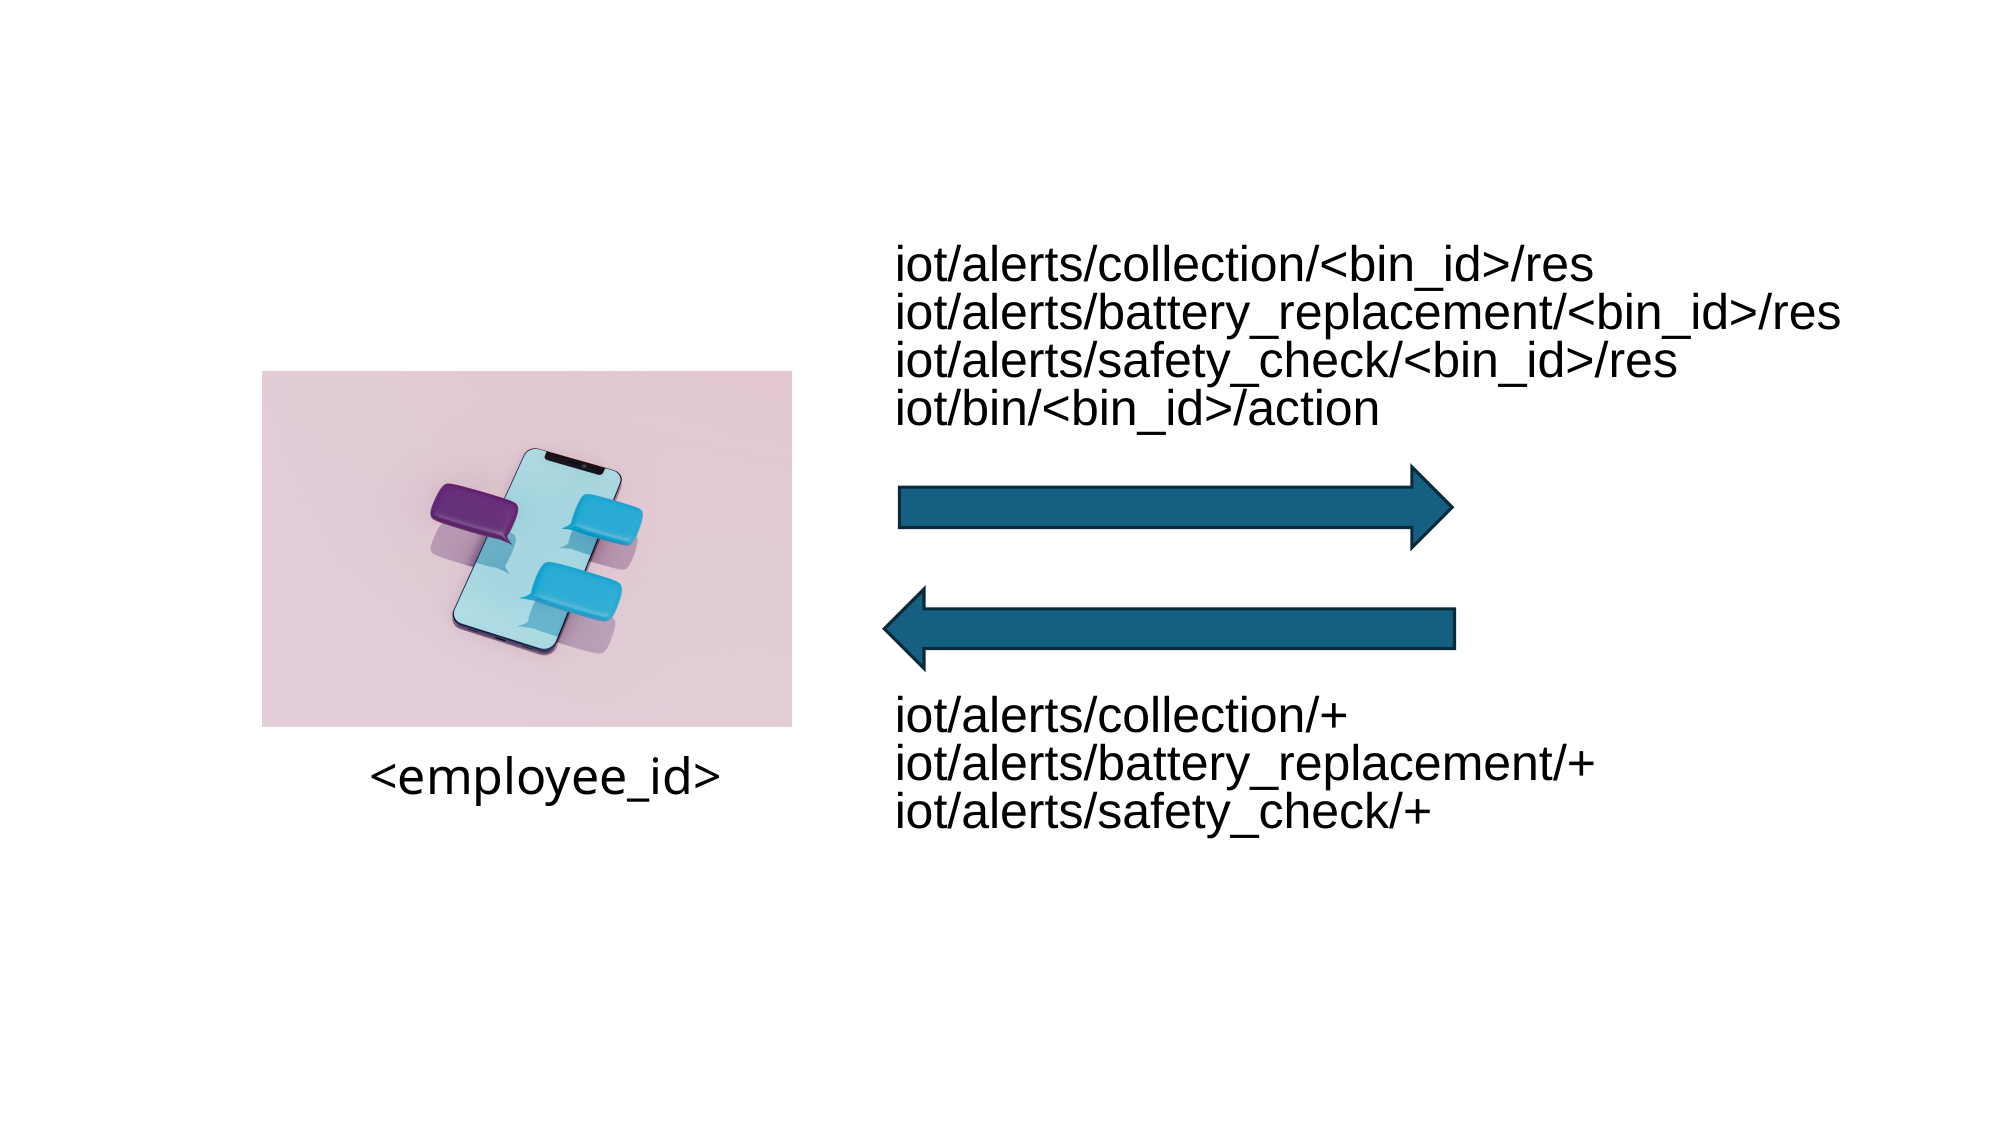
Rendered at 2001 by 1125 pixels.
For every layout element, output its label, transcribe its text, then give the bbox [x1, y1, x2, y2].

table_cell iot/alerts/safety_check/<bin_id>/res [884, 348, 1955, 395]
table_cell iot/alerts/safety_check/+ [884, 799, 1738, 847]
text_box <employee_id> [354, 737, 805, 813]
table_cell iot/bin/<bin_id>/action [884, 395, 1955, 443]
table_cell iot/alerts/battery_replacement/+ [884, 751, 1738, 799]
table_header iot/alerts/collection/<bin_id>/res [884, 252, 1955, 300]
text_box [897, 463, 1455, 552]
text_box [882, 585, 1457, 673]
table_header iot/alerts/collection/+ [884, 703, 1738, 751]
table_cell iot/alerts/battery_replacement/<bin_id>/res [884, 300, 1955, 348]
picture [261, 371, 792, 728]
